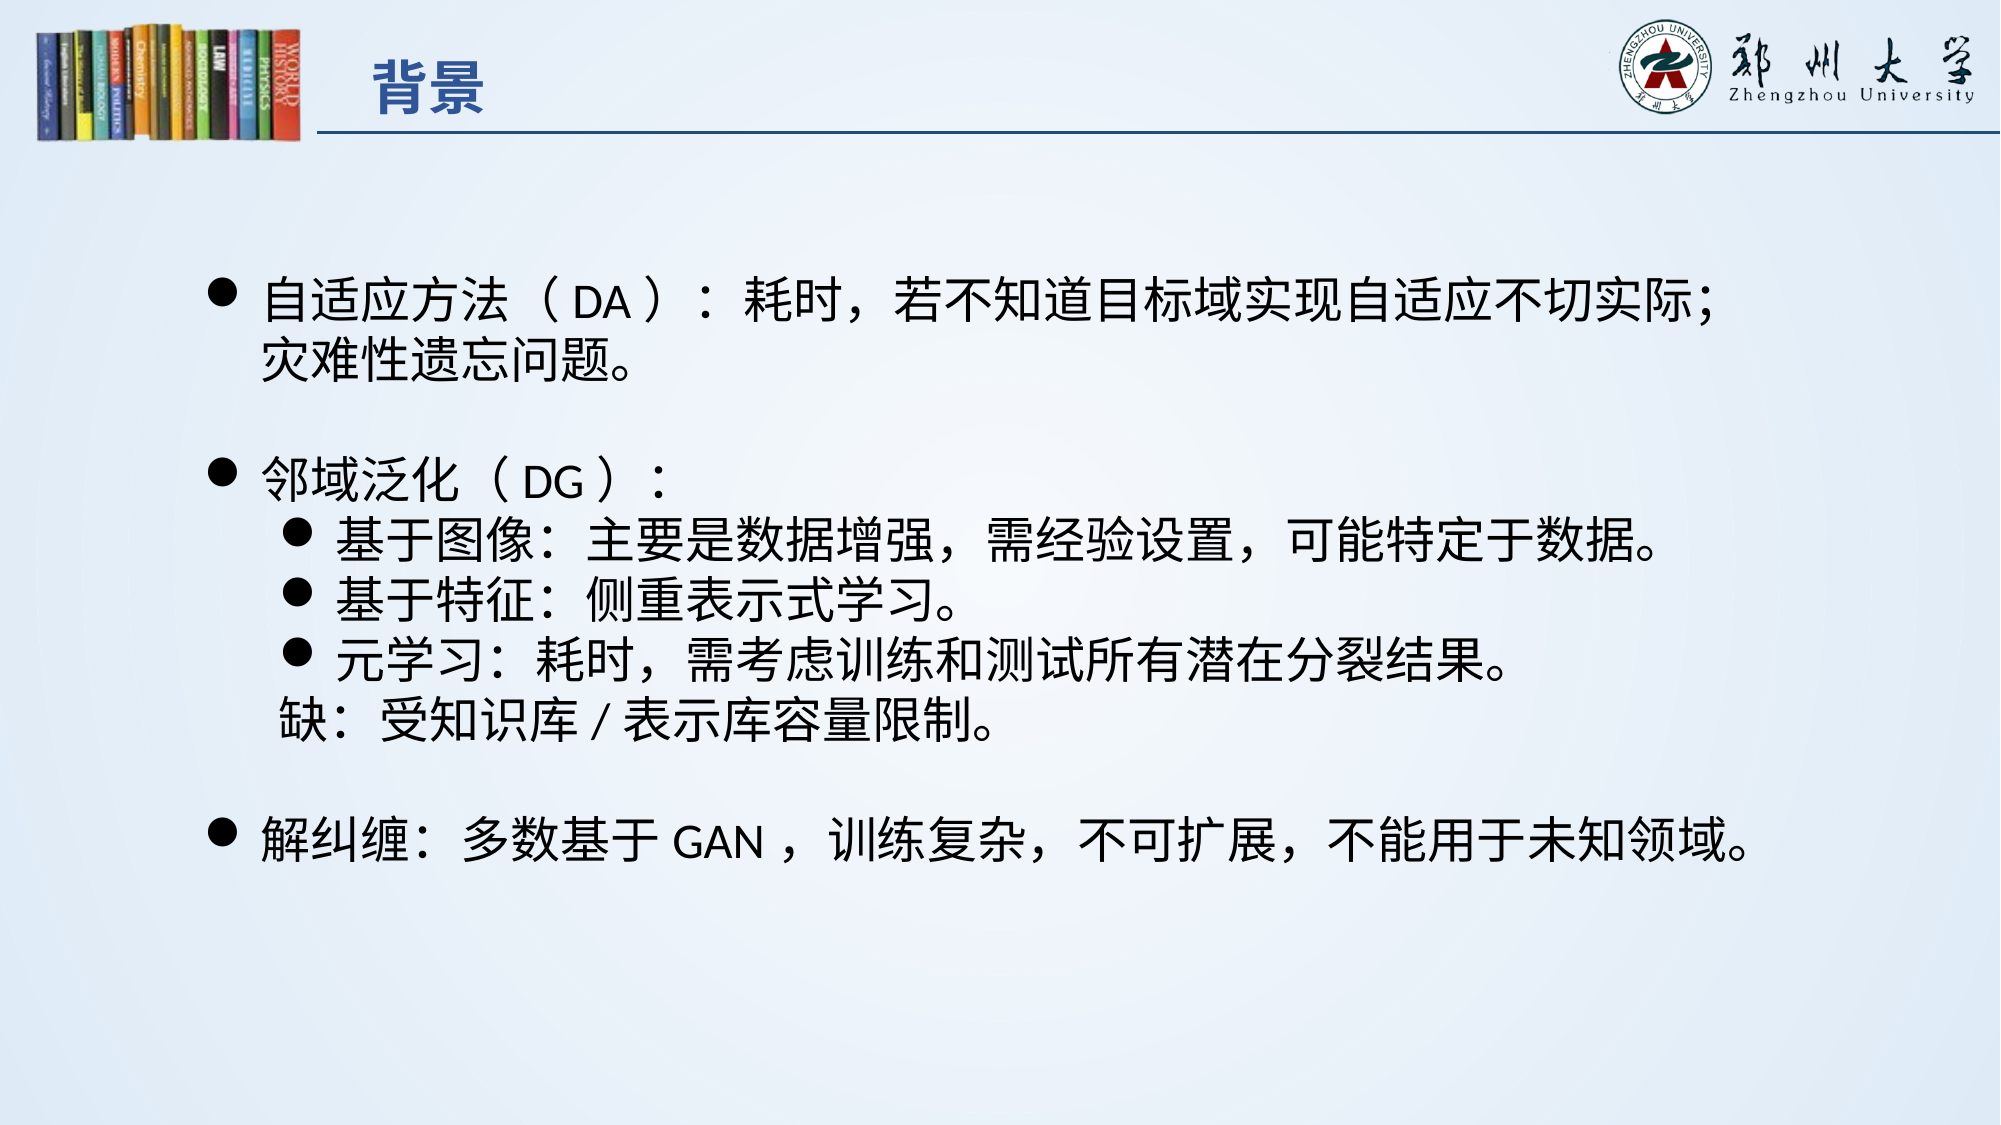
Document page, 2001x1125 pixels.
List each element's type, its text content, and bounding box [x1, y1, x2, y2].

text_box 自适应方法（DA）：耗时，若不知道目标域实现自适应不切实际； 灾难性遗忘问题。 邻域泛化（DG）： 基于图像：主要是数据增强，需经验设置，可能特定于数据。 基于特征：侧重表示式学习。 元学习：耗时，需考虑训练和测试所有潜在分裂结果。 缺：受知识库/表示库容量限制。 解纠缠：多数基于GAN，训练复杂，不可扩展，不能用于未知领域。 [189, 261, 1811, 877]
text_box 背景 [355, 43, 812, 129]
picture [1599, 11, 1983, 123]
picture [23, 0, 317, 173]
